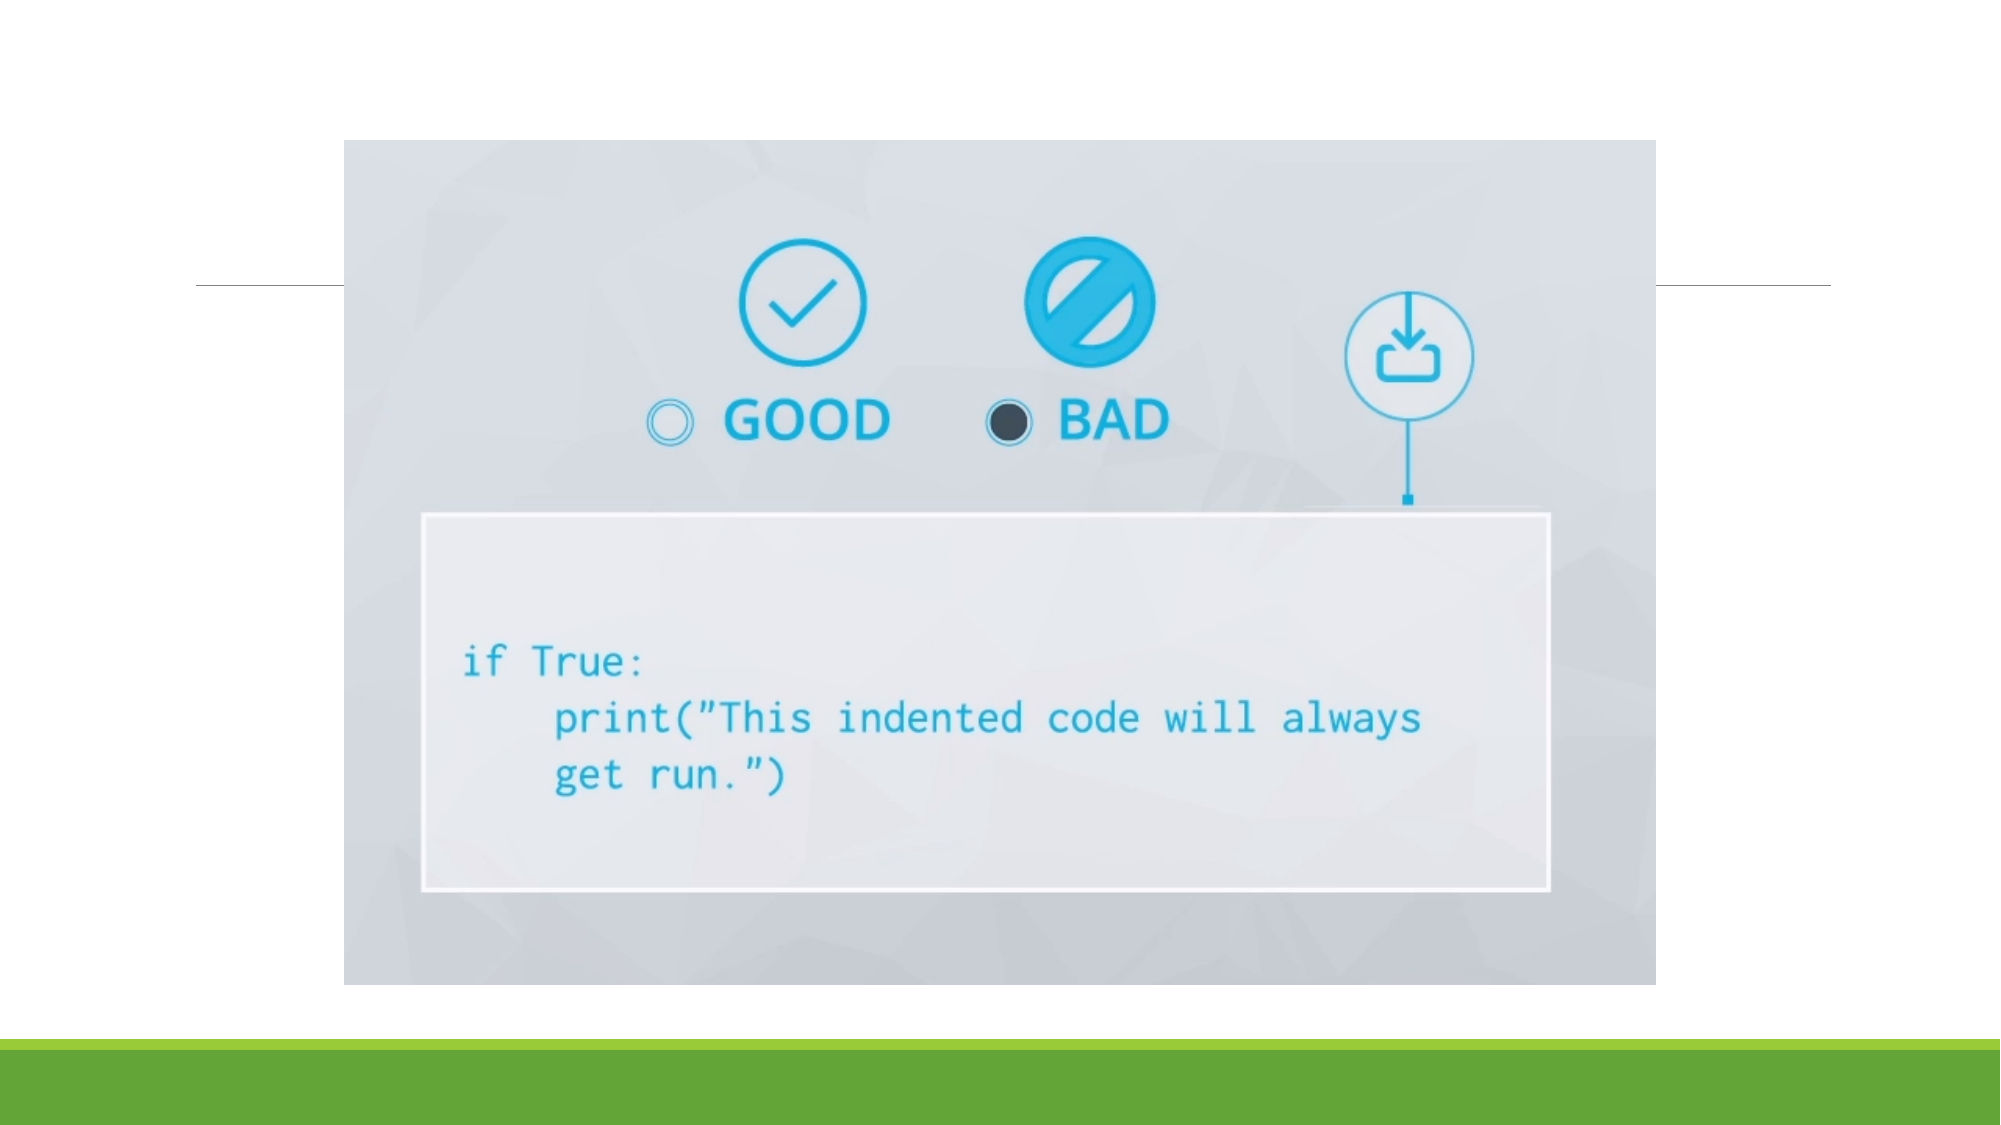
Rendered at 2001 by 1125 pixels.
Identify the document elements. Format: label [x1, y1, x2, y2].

picture [343, 140, 1656, 985]
